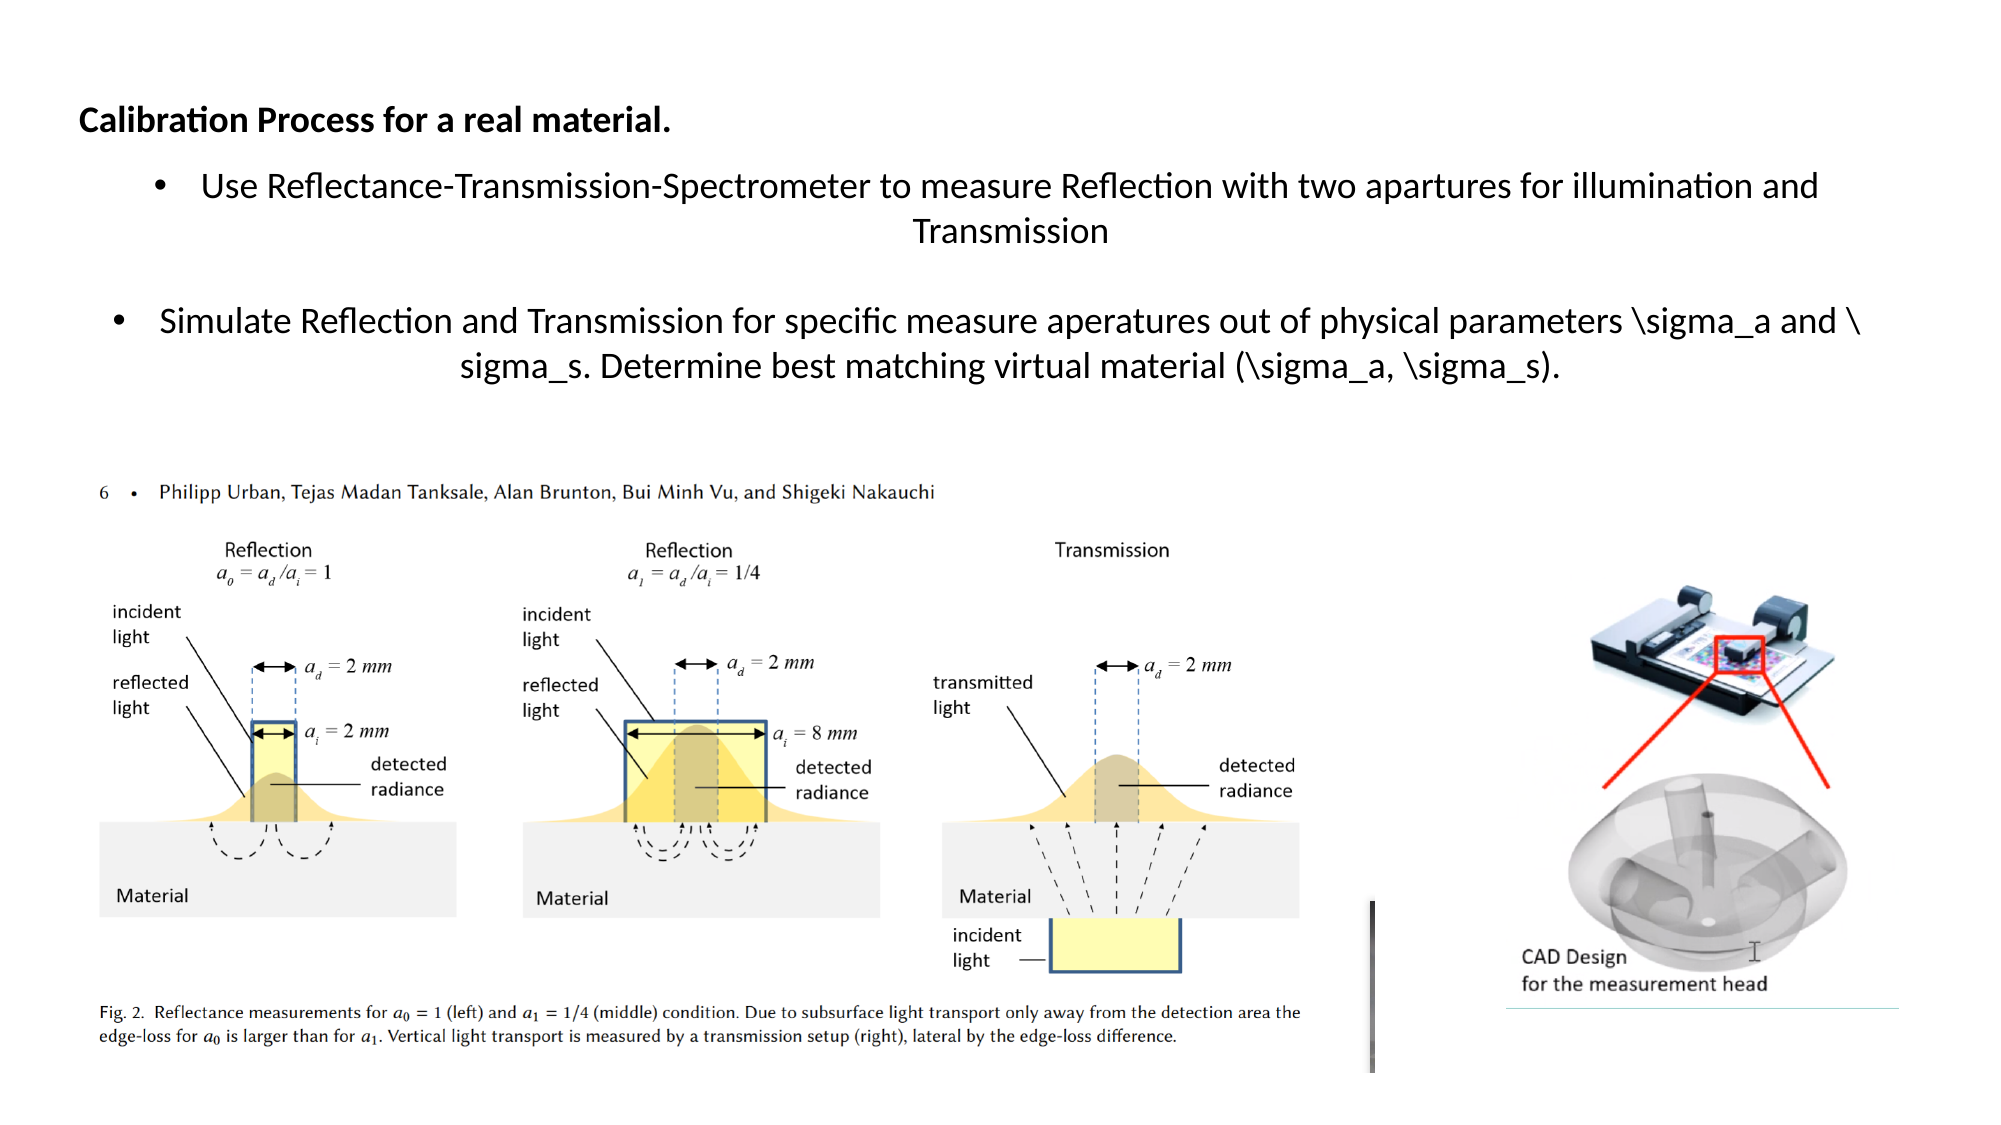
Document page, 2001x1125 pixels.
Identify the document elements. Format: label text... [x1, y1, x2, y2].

picture [1506, 574, 1899, 1009]
text_box Use Reflectance-Transmission-Spectrometer to measure Reflection with two apartures for illumination and Transmission Simulate Reflection and Transmission for specific measure aperatures out of physical parameters \sigma_a and \sigma_s. Determine best matching virtual material (\sigma_a, \sigma_s). [62, 154, 1914, 484]
text_box Calibration Process for a real material. [64, 87, 688, 148]
picture [62, 447, 1375, 1073]
